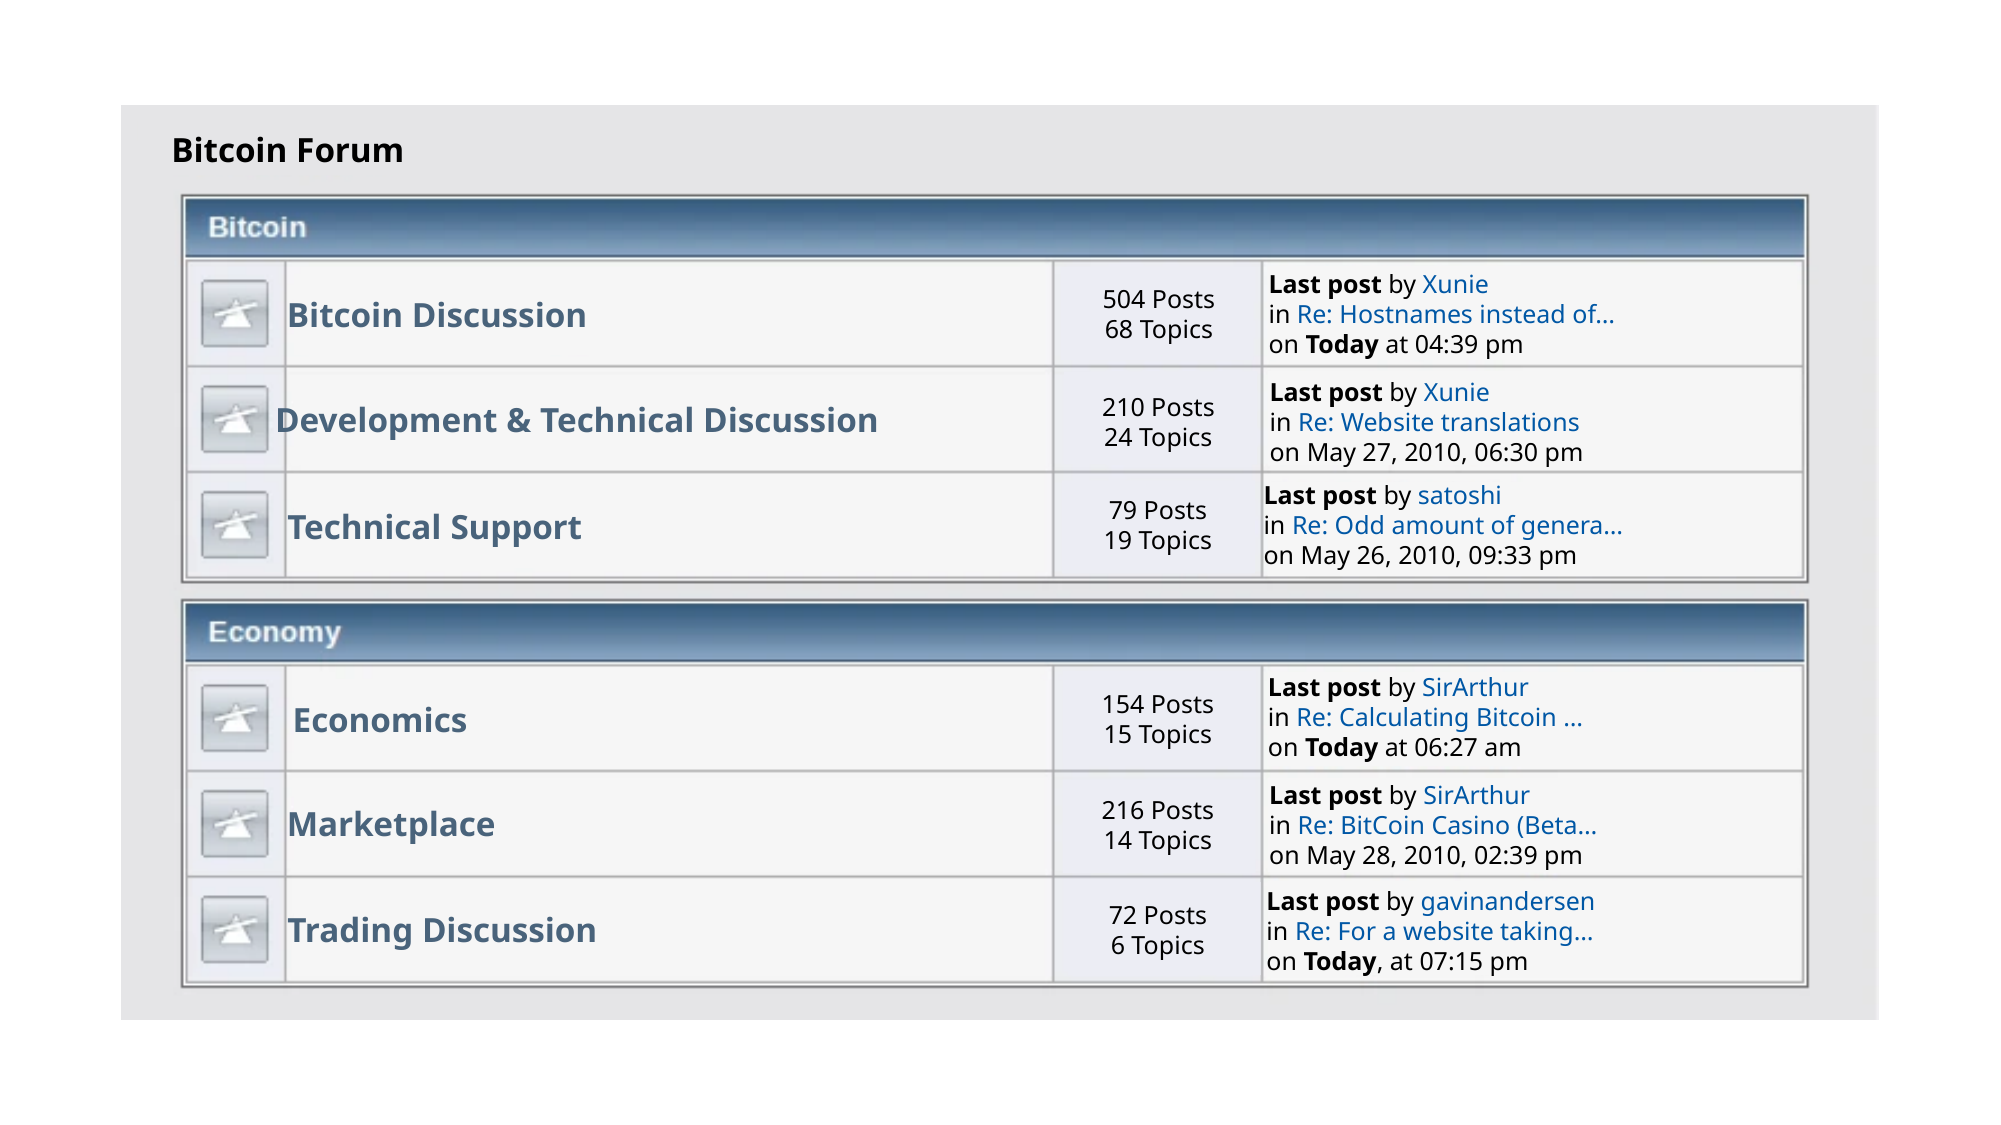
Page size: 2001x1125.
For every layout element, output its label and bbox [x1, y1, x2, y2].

picture [120, 104, 1880, 1020]
